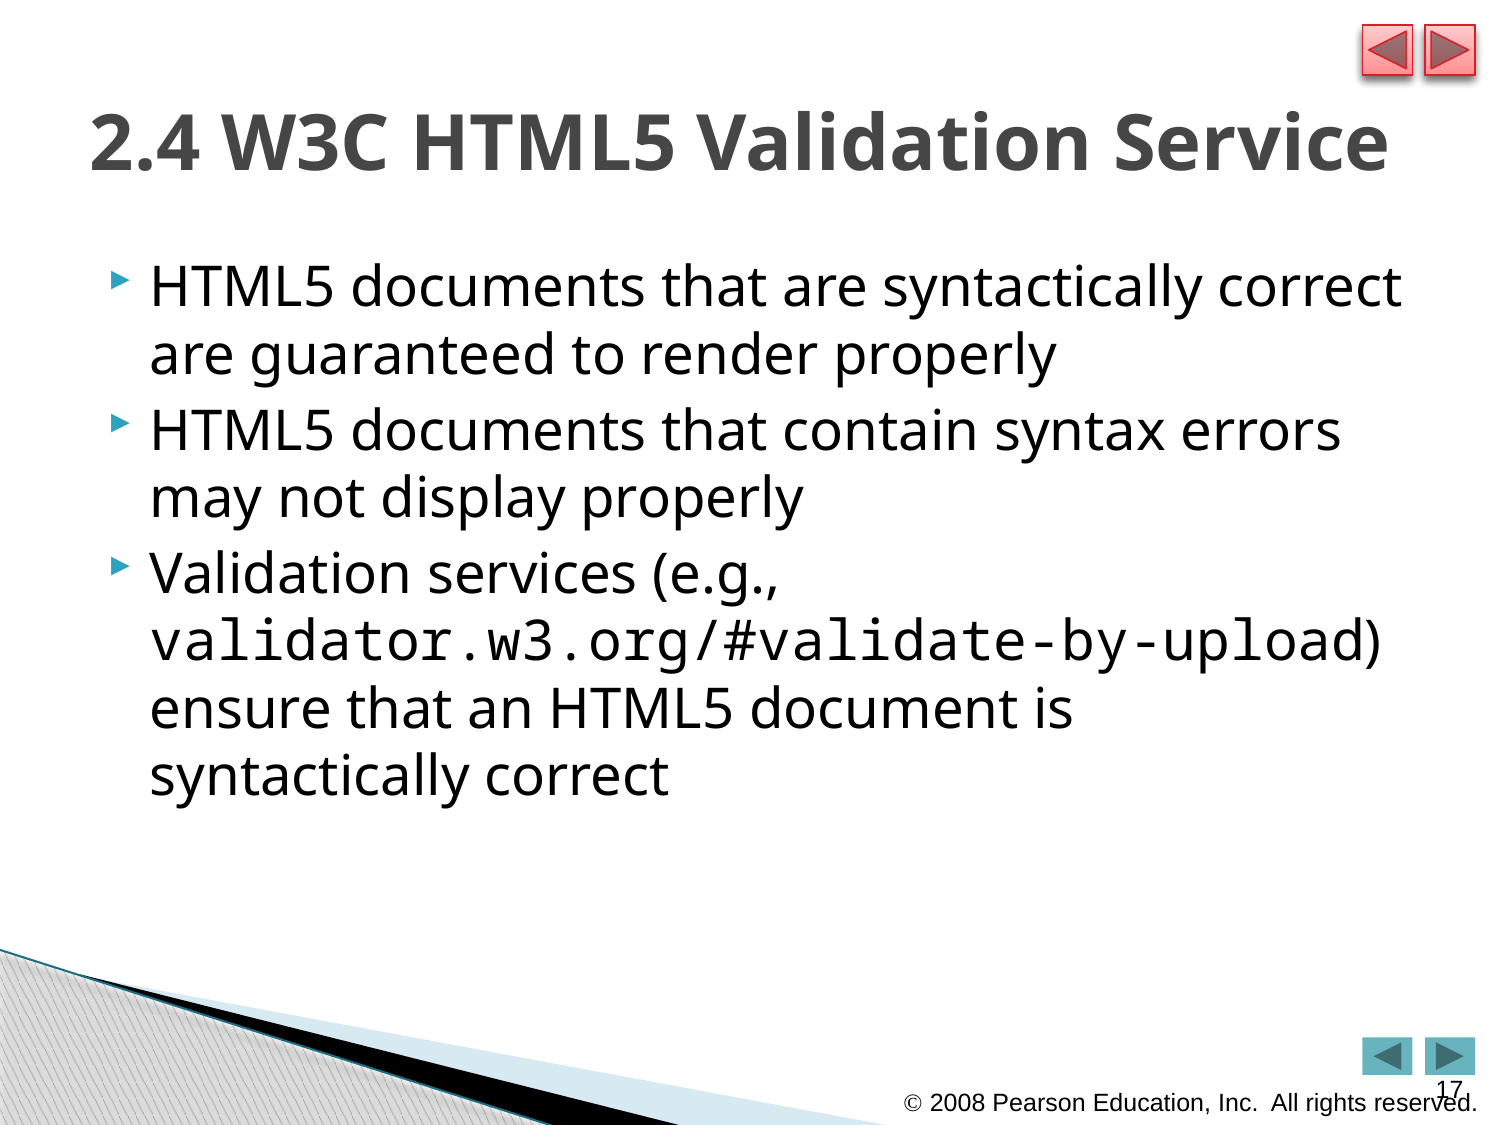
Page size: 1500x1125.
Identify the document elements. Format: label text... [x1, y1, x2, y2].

list HTML5 documents that are syntactically correct are guaranteed to render properly HTML5 documents that contain syntax errors may not display properly Validation services (e.g., validator.w3.org/#validate-by-upload) ensure that an HTML5 document is syntactically correct [75, 242, 1425, 986]
title 2.4 W3C HTML5 Validation Service [75, 45, 1425, 233]
slide_number 17 [1418, 1051, 1479, 1112]
